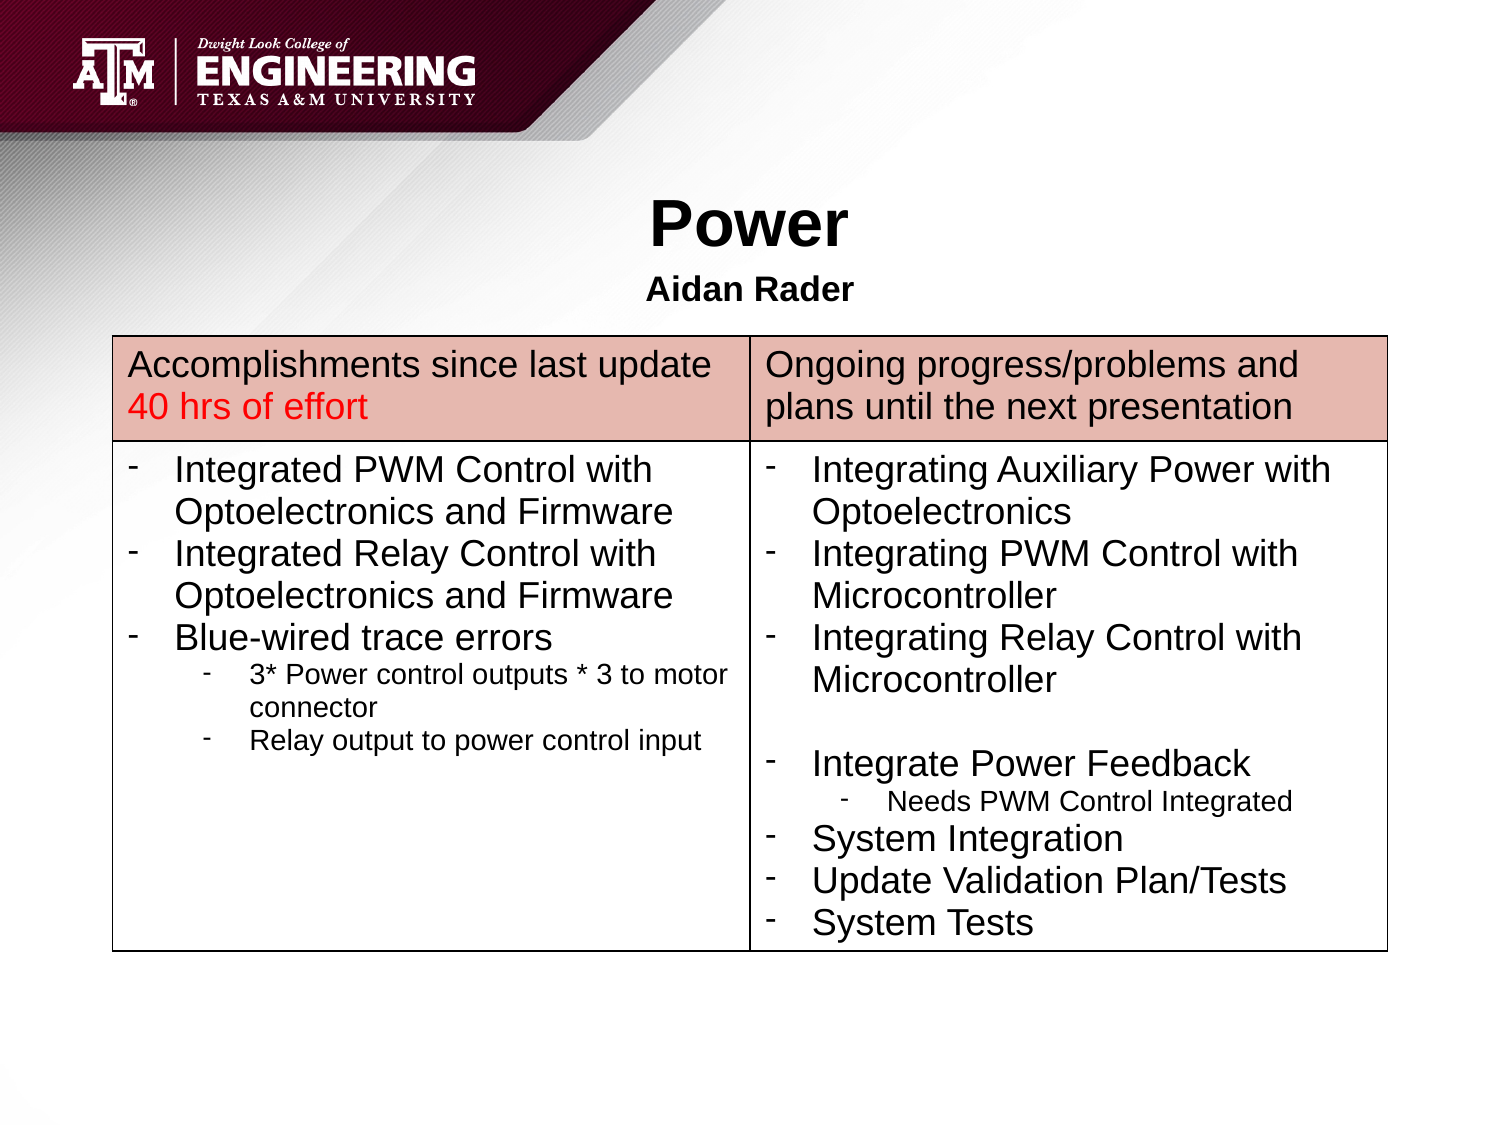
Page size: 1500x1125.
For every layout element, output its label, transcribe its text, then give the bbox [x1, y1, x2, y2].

picture [0, 0, 1500, 1125]
table_cell Integrated PWM Control with Optoelectronics and Firmware Integrated Relay Control with Optoelectronics and Firmware Blue-wired trace errors 3* Power control outputs * 3 to motor connector Relay output to power control input [113, 442, 749, 950]
table_header Ongoing progress/problems and plans until the next presentation [751, 337, 1387, 440]
table_header Accomplishments since last update 40 hrs of effort [113, 337, 749, 440]
title Power Aidan Rader [75, 172, 1425, 304]
table_cell Integrating Auxiliary Power with Optoelectronics Integrating PWM Control with Microcontroller Integrating Relay Control with Microcontroller Integrate Power Feedback Needs PWM Control Integrated System Integration Update Validation Plan/Tests System Tests [751, 442, 1387, 950]
